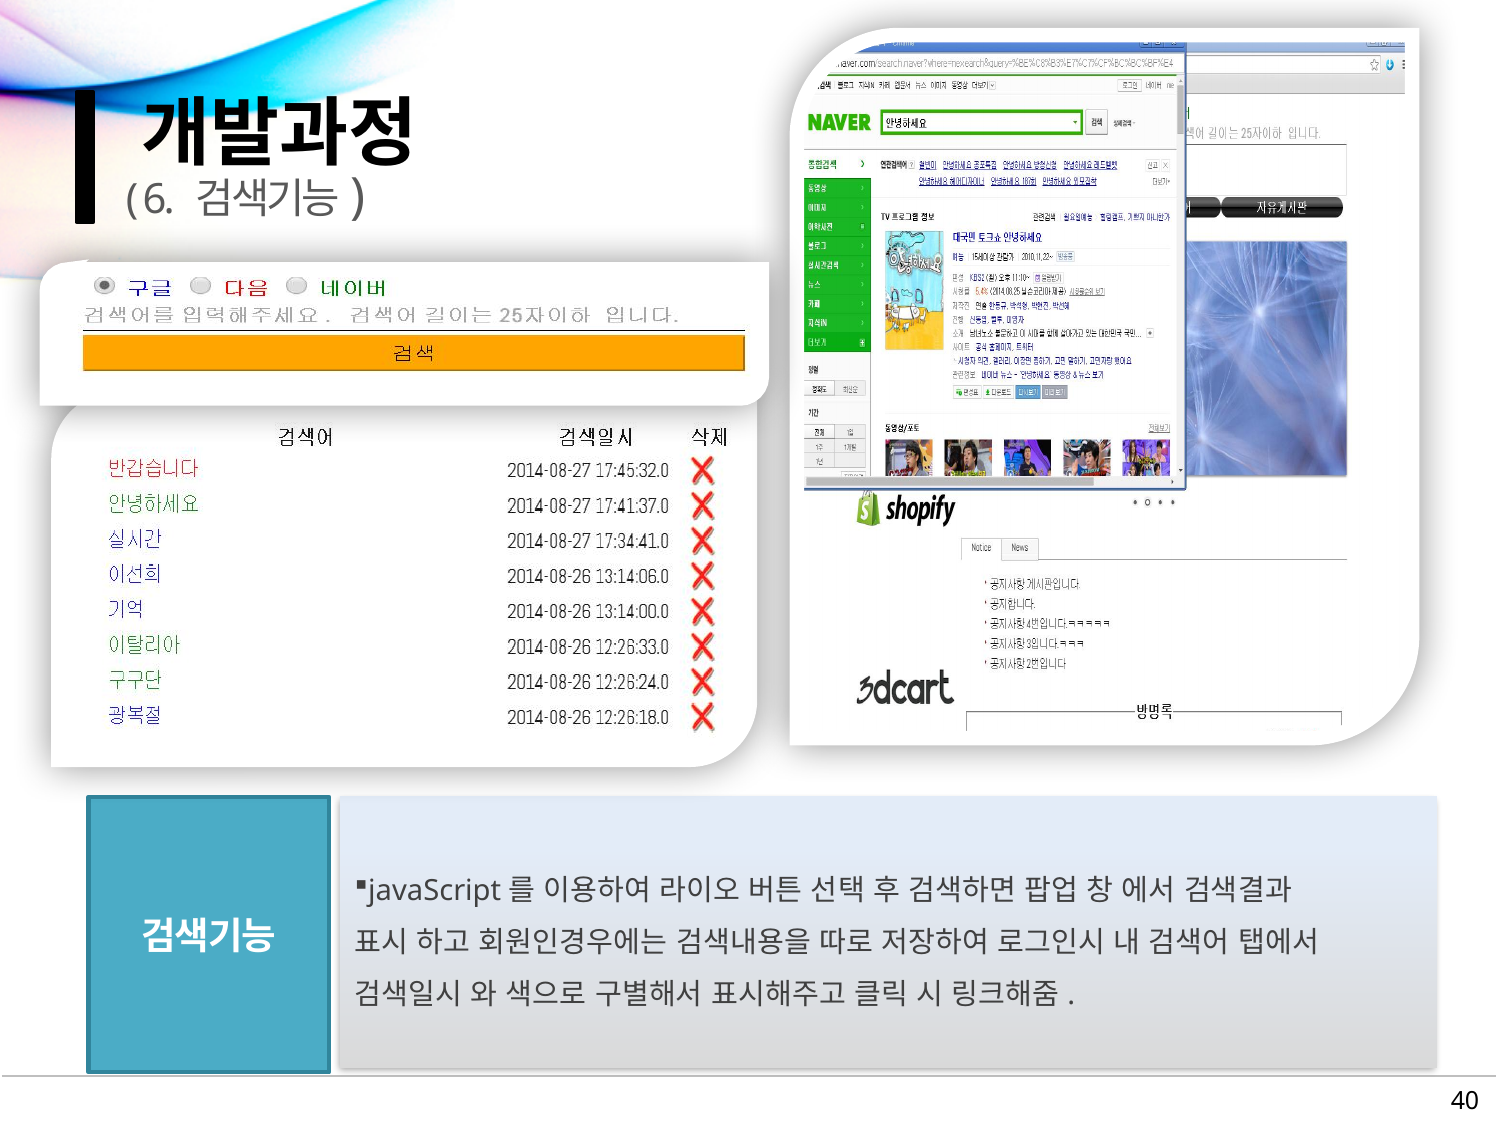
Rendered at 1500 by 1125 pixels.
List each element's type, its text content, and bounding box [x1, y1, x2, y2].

text_box ( 6. 검색기능) [111, 155, 380, 231]
text_box 검색기능 [86, 795, 331, 1074]
slide_number 40 [1144, 1080, 1495, 1123]
text_box javaScript를 이용하여 라이오 버튼 선택 후 검색하면 팝업 창 에서 검색결과 표시 하고 회원인경우에는 검색내용을 따로 저장하여 로그인시 내 검색어 탭에서 검색일시 와 색으로 구별해서 표시해주고 클릭 시 링크해줌. [339, 796, 1438, 1068]
picture [0, 0, 762, 761]
picture [796, 34, 1413, 739]
text_box 개발과정 [126, 77, 433, 182]
text_box [75, 90, 95, 224]
